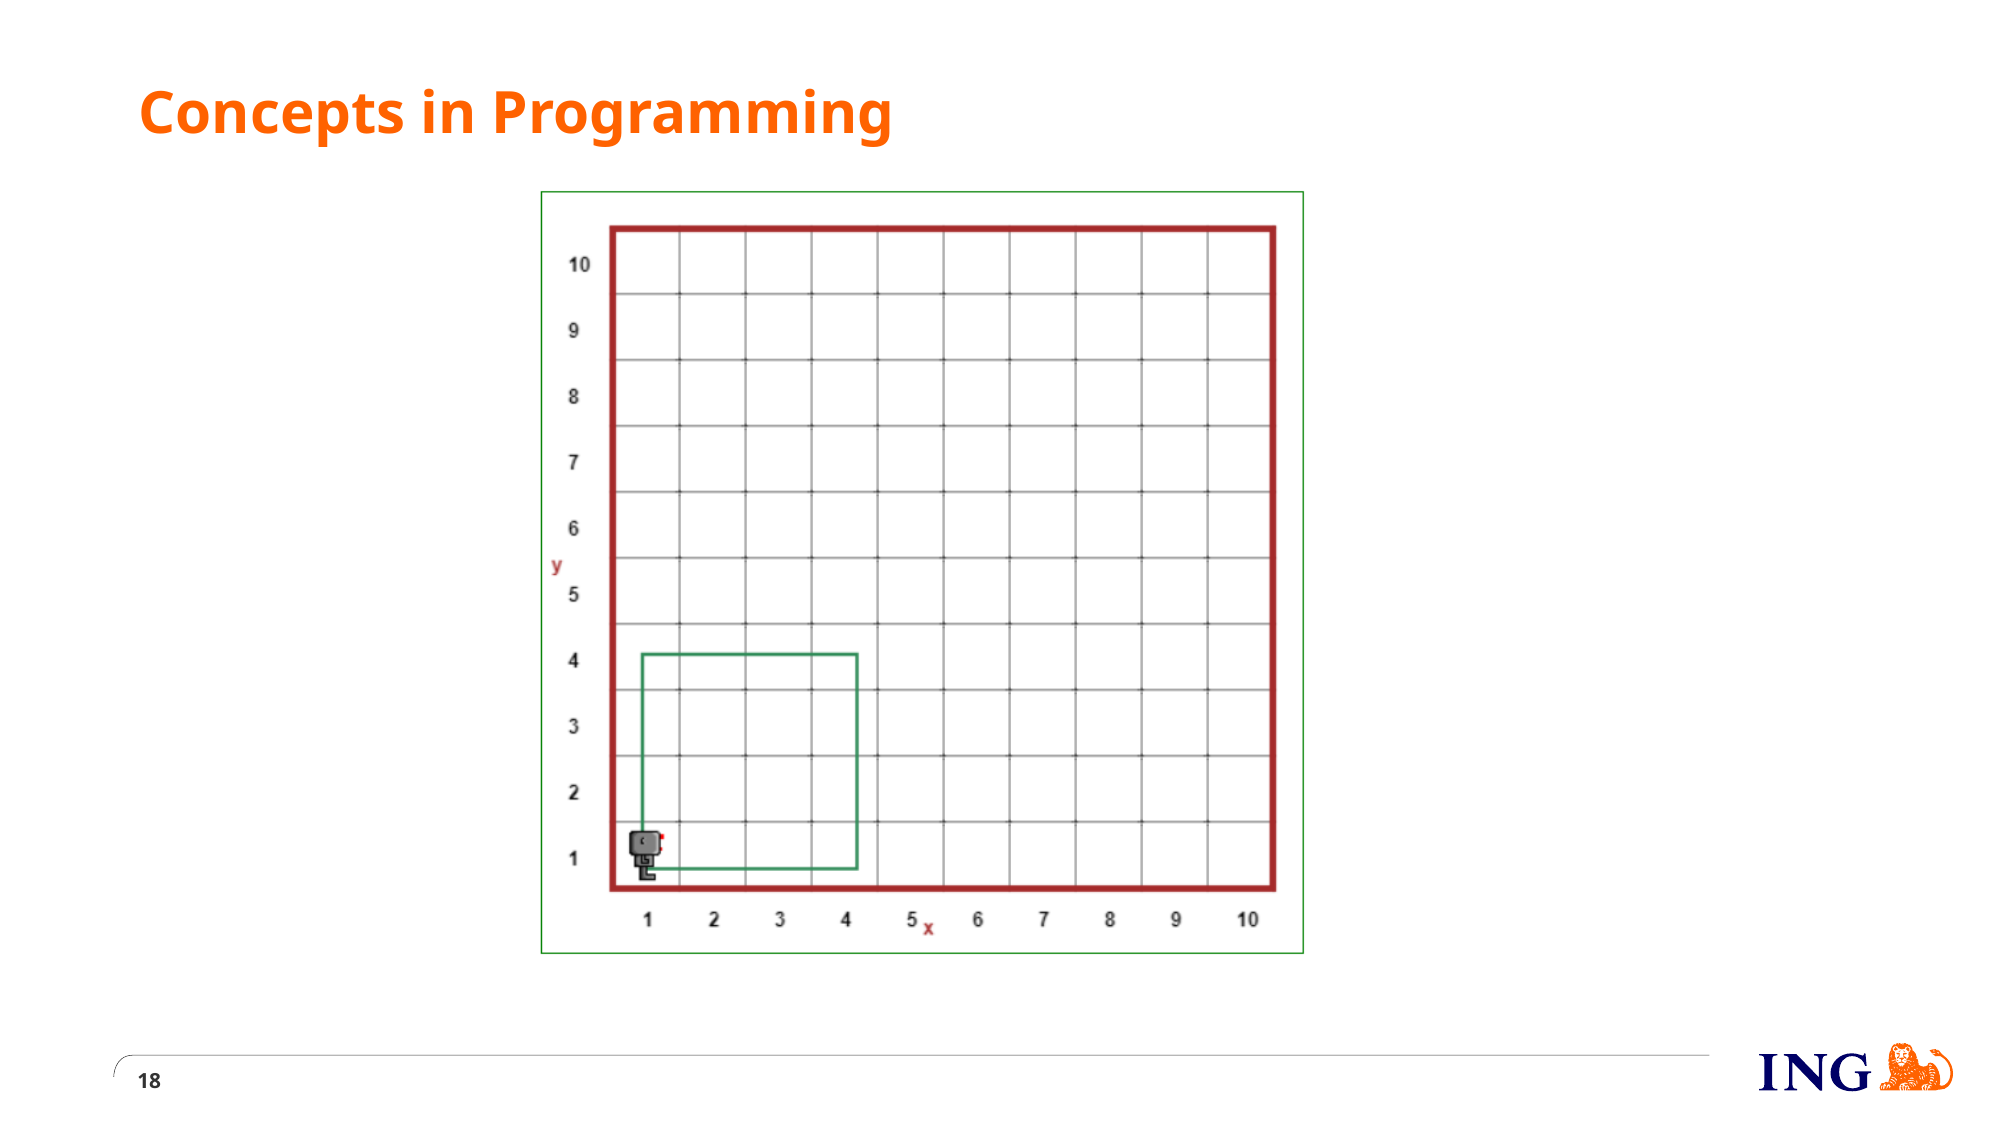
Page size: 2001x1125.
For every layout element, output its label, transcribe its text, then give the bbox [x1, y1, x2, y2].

picture [537, 186, 1312, 962]
title Concepts in Programming [138, 46, 1858, 187]
slide_number 18 [137, 1065, 219, 1097]
